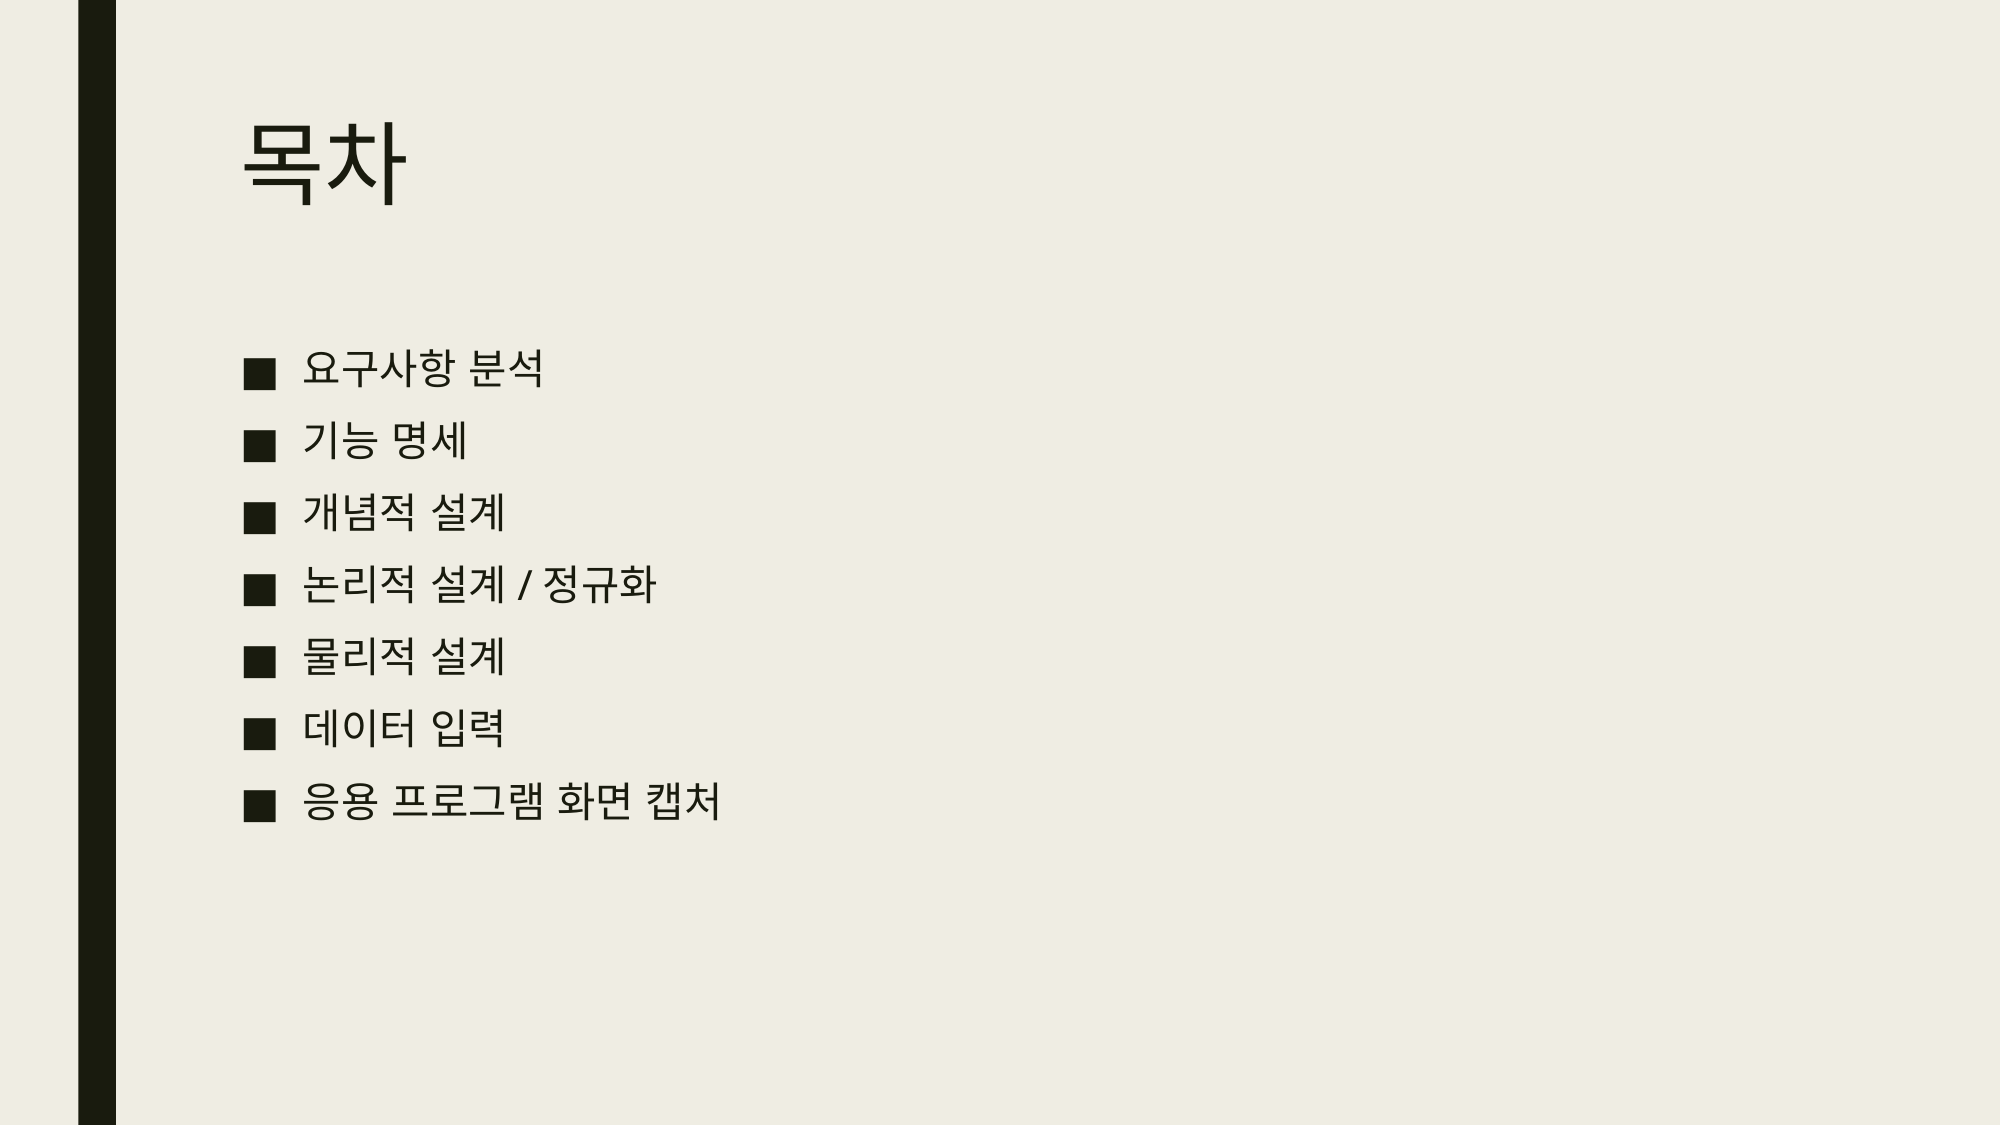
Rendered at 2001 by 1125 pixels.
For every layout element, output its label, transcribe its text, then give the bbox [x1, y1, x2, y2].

list 요구사항 분석 기능 명세 개념적 설계 논리적 설계/정규화 물리적 설계 데이터 입력 응용 프로그램 화면 캡처 [225, 339, 1800, 1011]
title 목차 [225, 112, 1800, 339]
